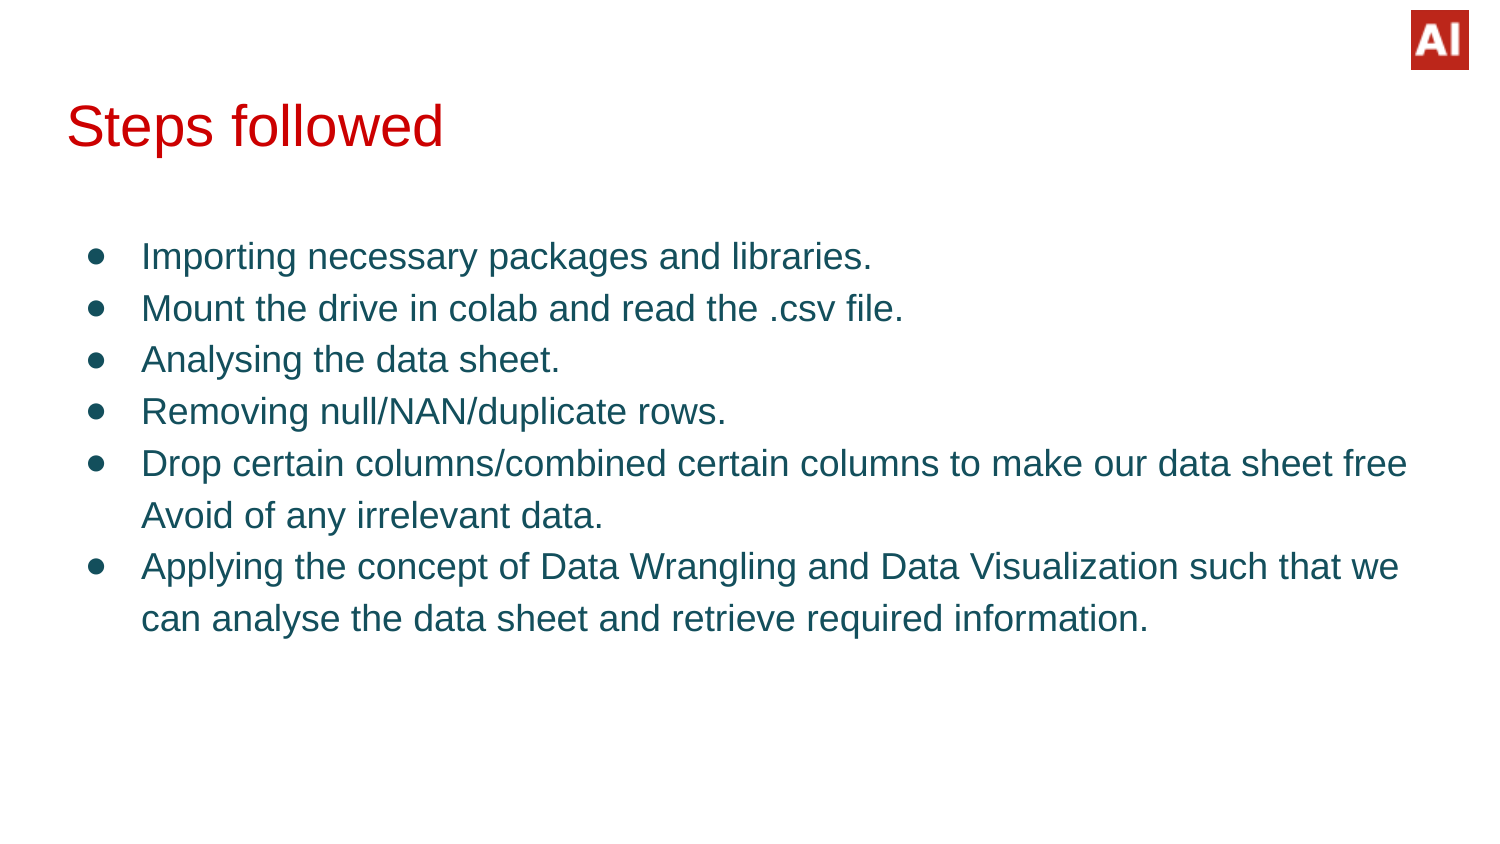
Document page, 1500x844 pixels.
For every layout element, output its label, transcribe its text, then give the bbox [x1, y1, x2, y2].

picture [1411, 10, 1469, 70]
list Importing necessary packages and libraries. Mount the drive in colab and read the .csv file. Analysing the data sheet. Removing null/NAN/duplicate rows. Drop certain columns/combined certain columns to make our data sheet free Avoid of any irrelevant data. Applying the concept of Data Wrangling and Data Visualization such that we can analyse the data sheet and retrieve required information. [51, 210, 1449, 771]
title Steps followed [51, 72, 1449, 167]
